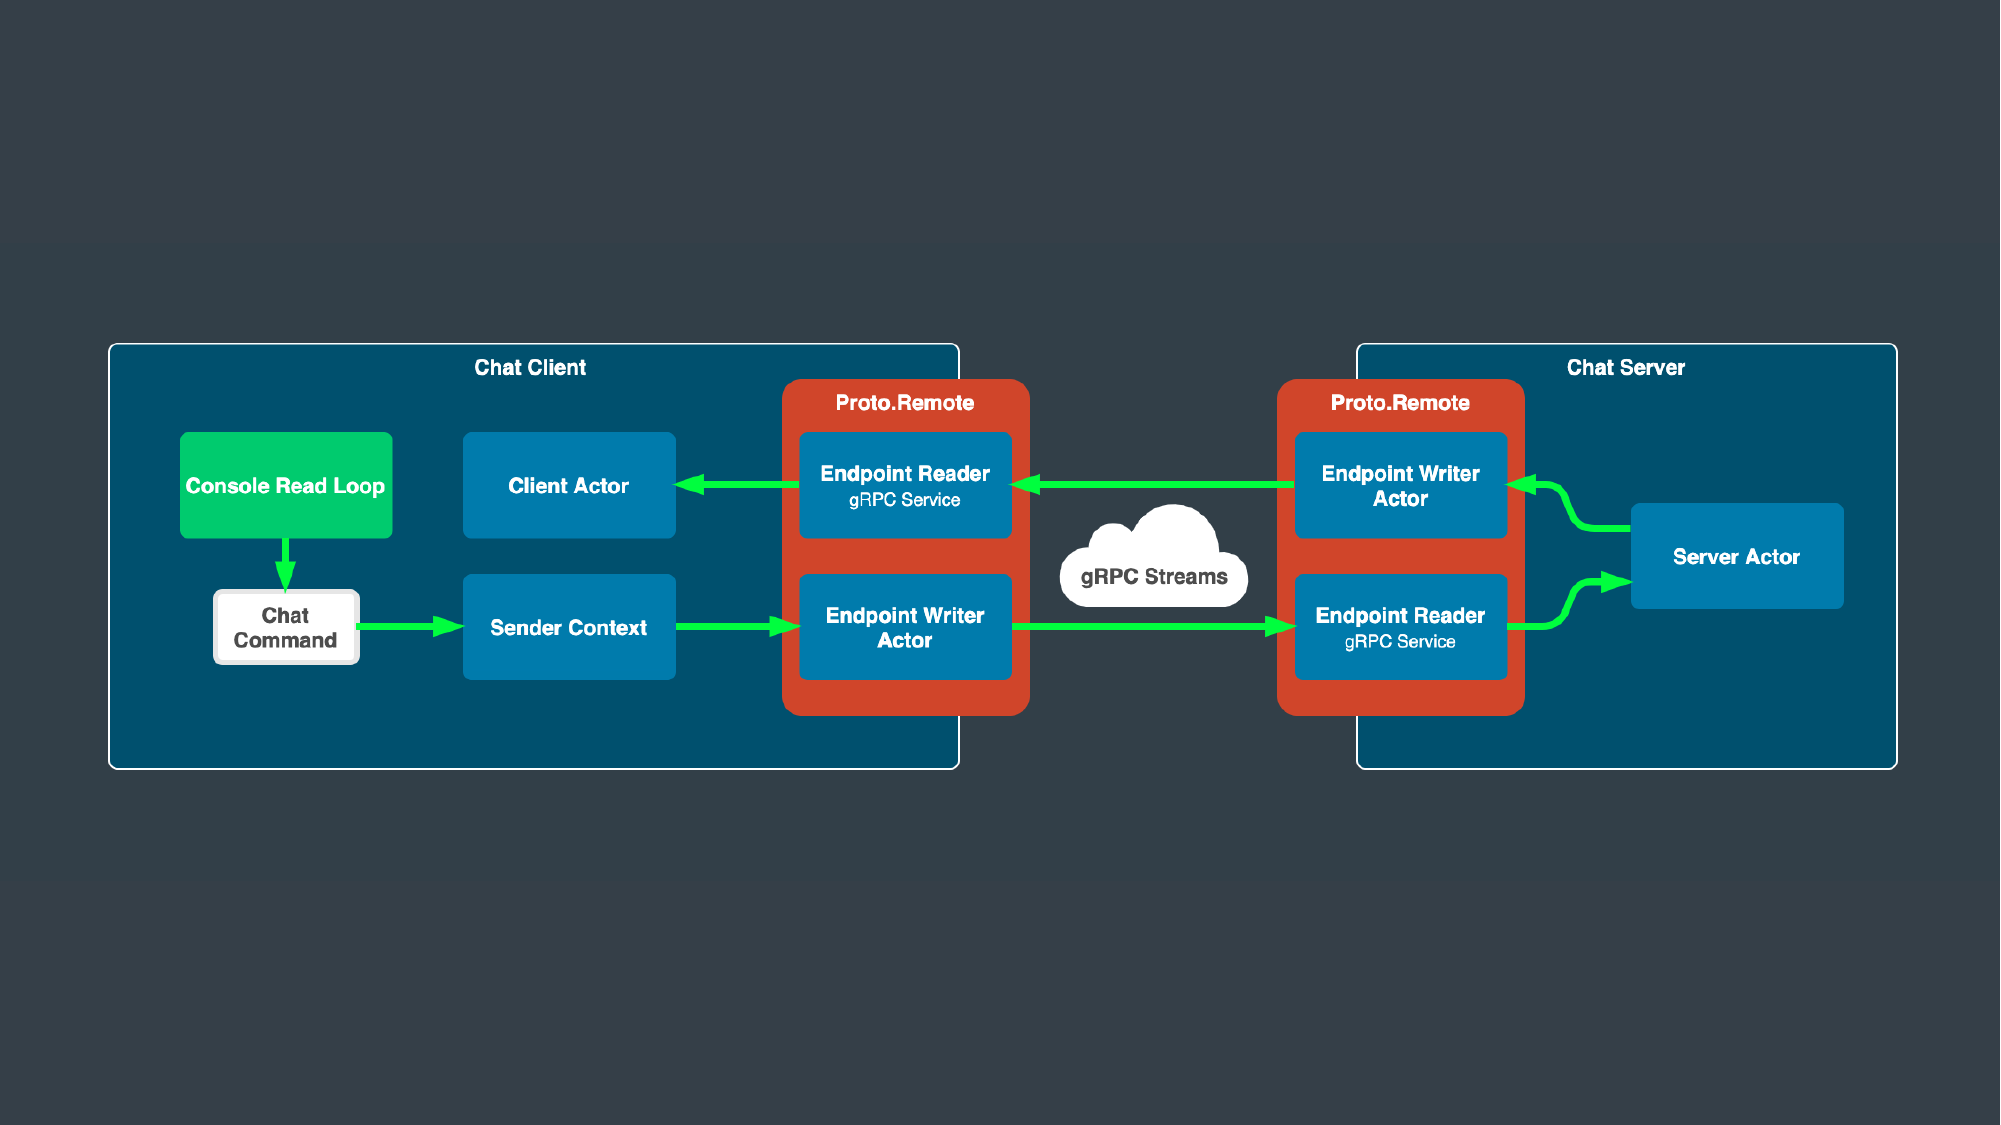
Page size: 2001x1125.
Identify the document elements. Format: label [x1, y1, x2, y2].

picture [0, 243, 2000, 882]
